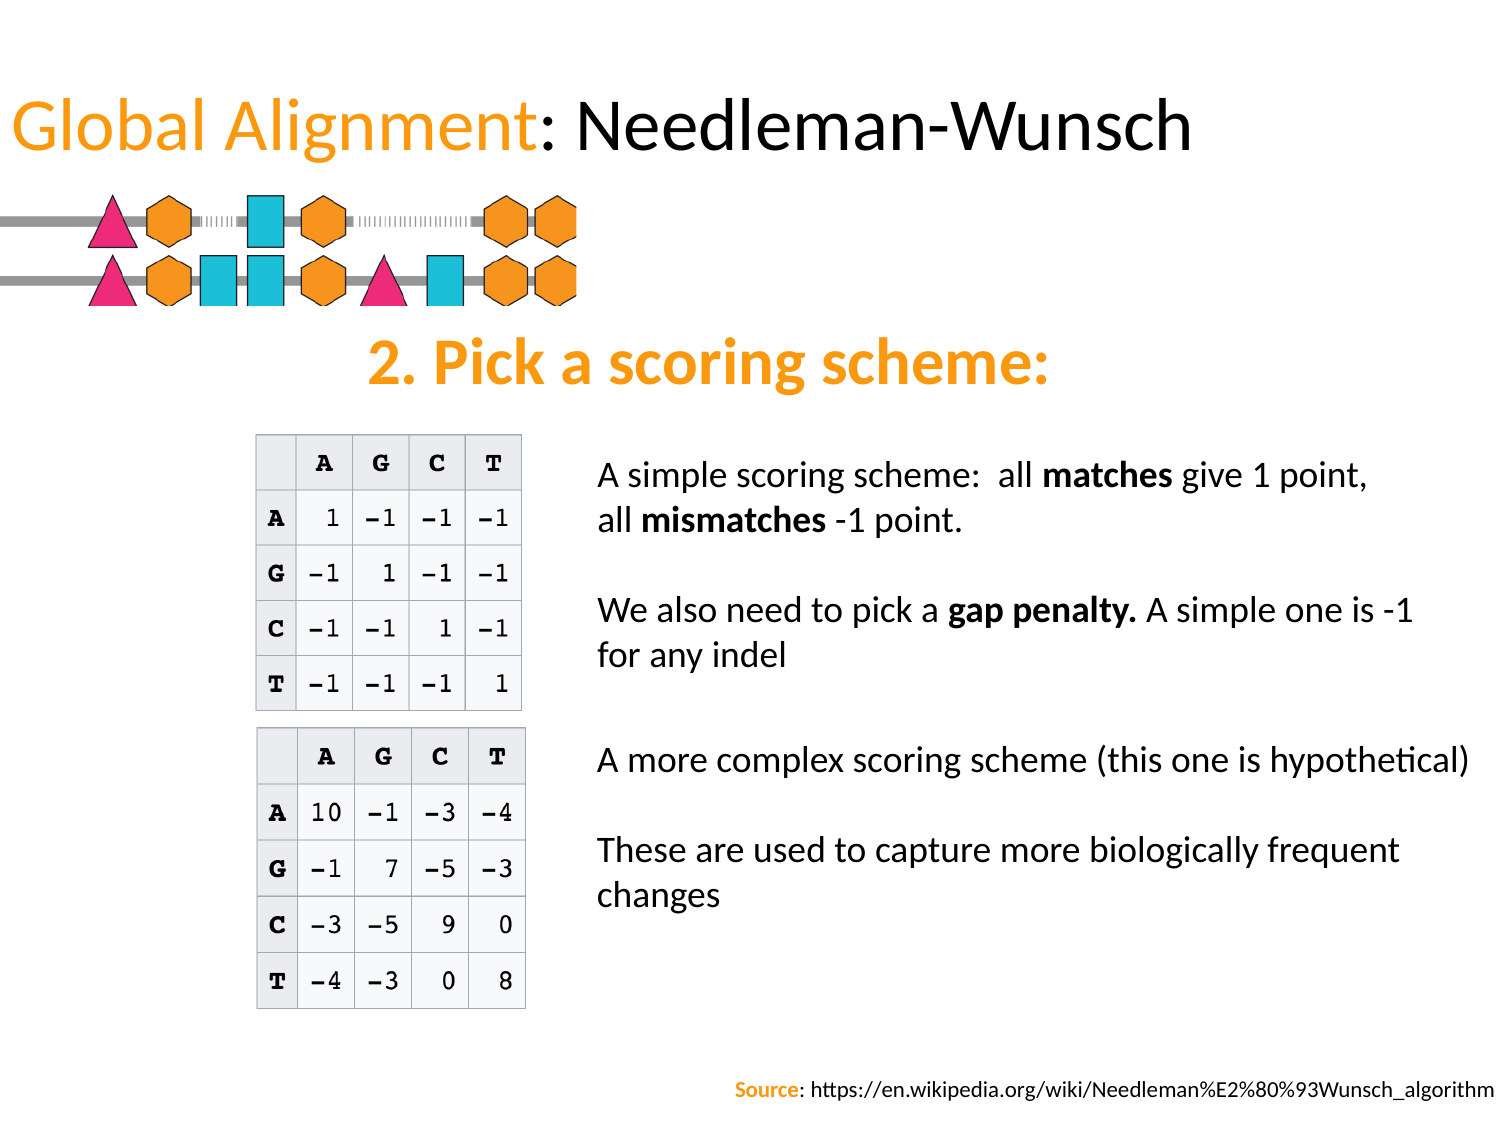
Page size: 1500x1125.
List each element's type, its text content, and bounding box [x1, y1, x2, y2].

picture [253, 727, 528, 1011]
text_box A simple scoring scheme: all matches give 1 point, all mismatches -1 point. We also need to pick a gap penalty. A simple one is -1 for any indel [582, 443, 1430, 683]
subtitle 2. Pick a scoring scheme: [0, 310, 1485, 932]
picture [253, 433, 523, 712]
text_box Source: https://en.wikipedia.org/wiki/Needleman%E2%80%93Wunsch_algorithm [720, 1067, 1500, 1110]
title Global Alignment: Needleman-Wunsch [0, 0, 1338, 242]
picture [0, 194, 577, 306]
text_box A more complex scoring scheme (this one is hypothetical) These are used to capture more biologically frequent changes [582, 727, 1486, 923]
